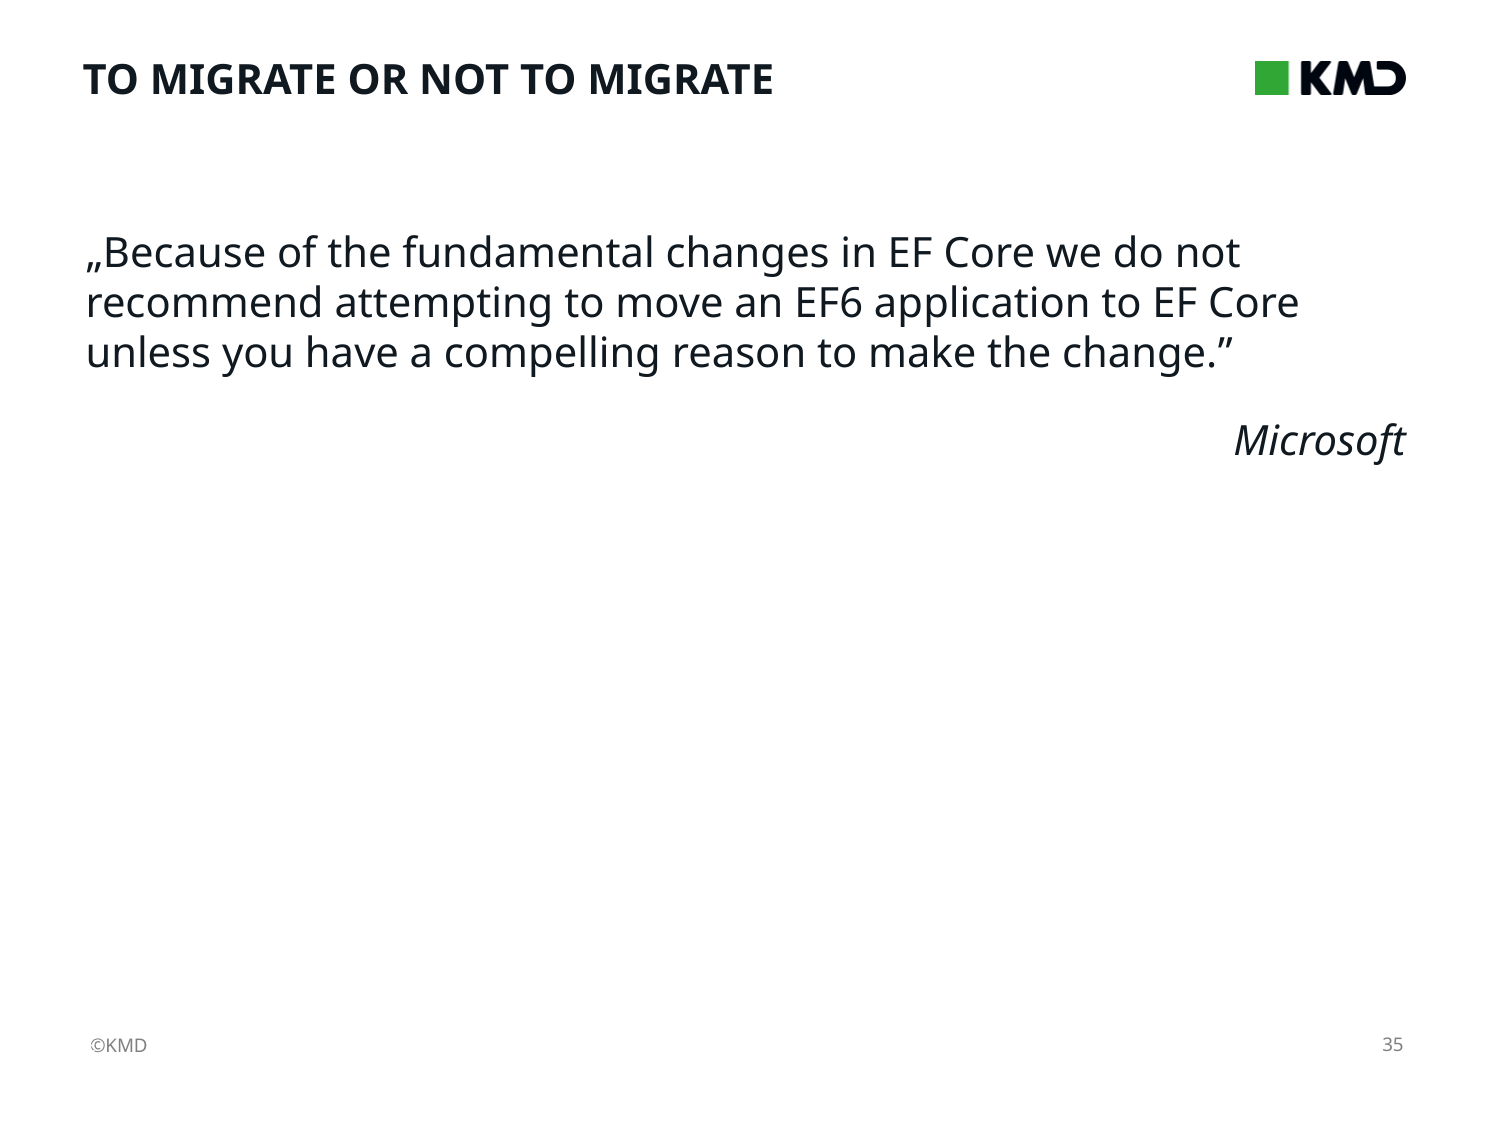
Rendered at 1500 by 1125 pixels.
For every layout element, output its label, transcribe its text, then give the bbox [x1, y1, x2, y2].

slide_number 35 [1331, 1033, 1404, 1069]
title To Migrate or not to migrate [0, 0, 1222, 154]
picture [1255, 61, 1406, 95]
list „Because of the fundamental changes in EF Core we do not recommend attempting to move an EF6 application to EF Core unless you have a compelling reason to make the change.” Microsoft [85, 225, 1406, 941]
